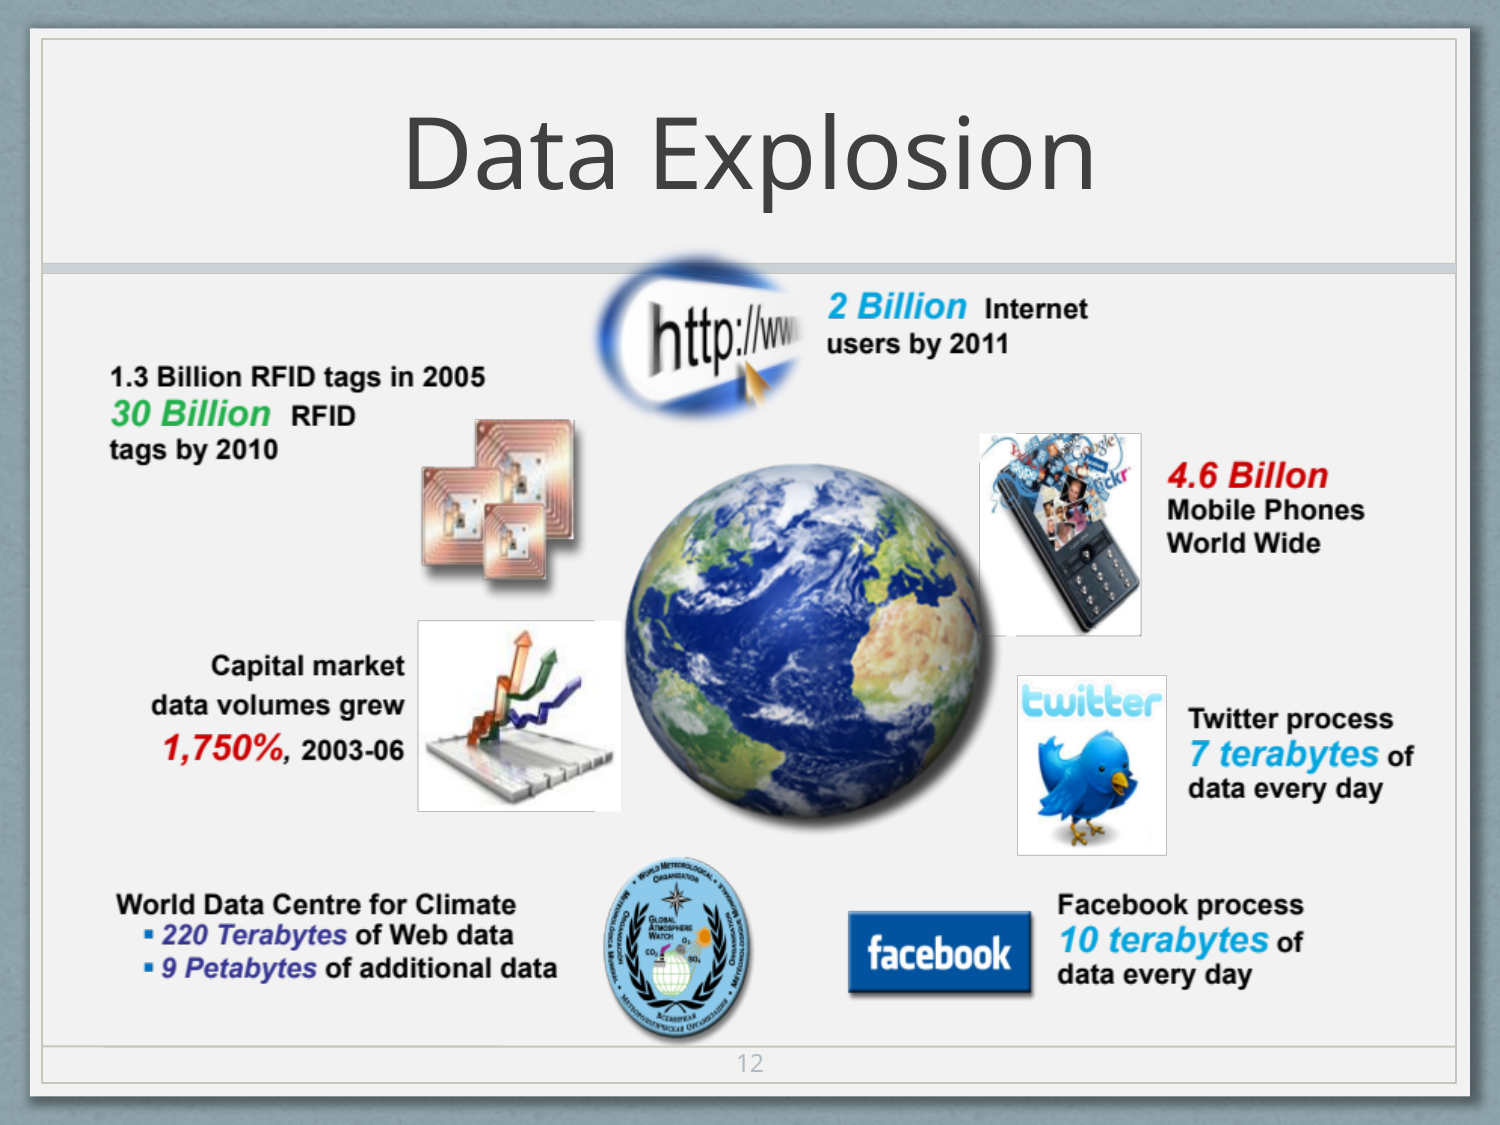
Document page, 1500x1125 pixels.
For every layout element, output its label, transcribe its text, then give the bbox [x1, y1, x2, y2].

slide_number 12 [687, 1061, 813, 1088]
title Data Explosion [147, 40, 1353, 229]
picture [61, 236, 1484, 1047]
